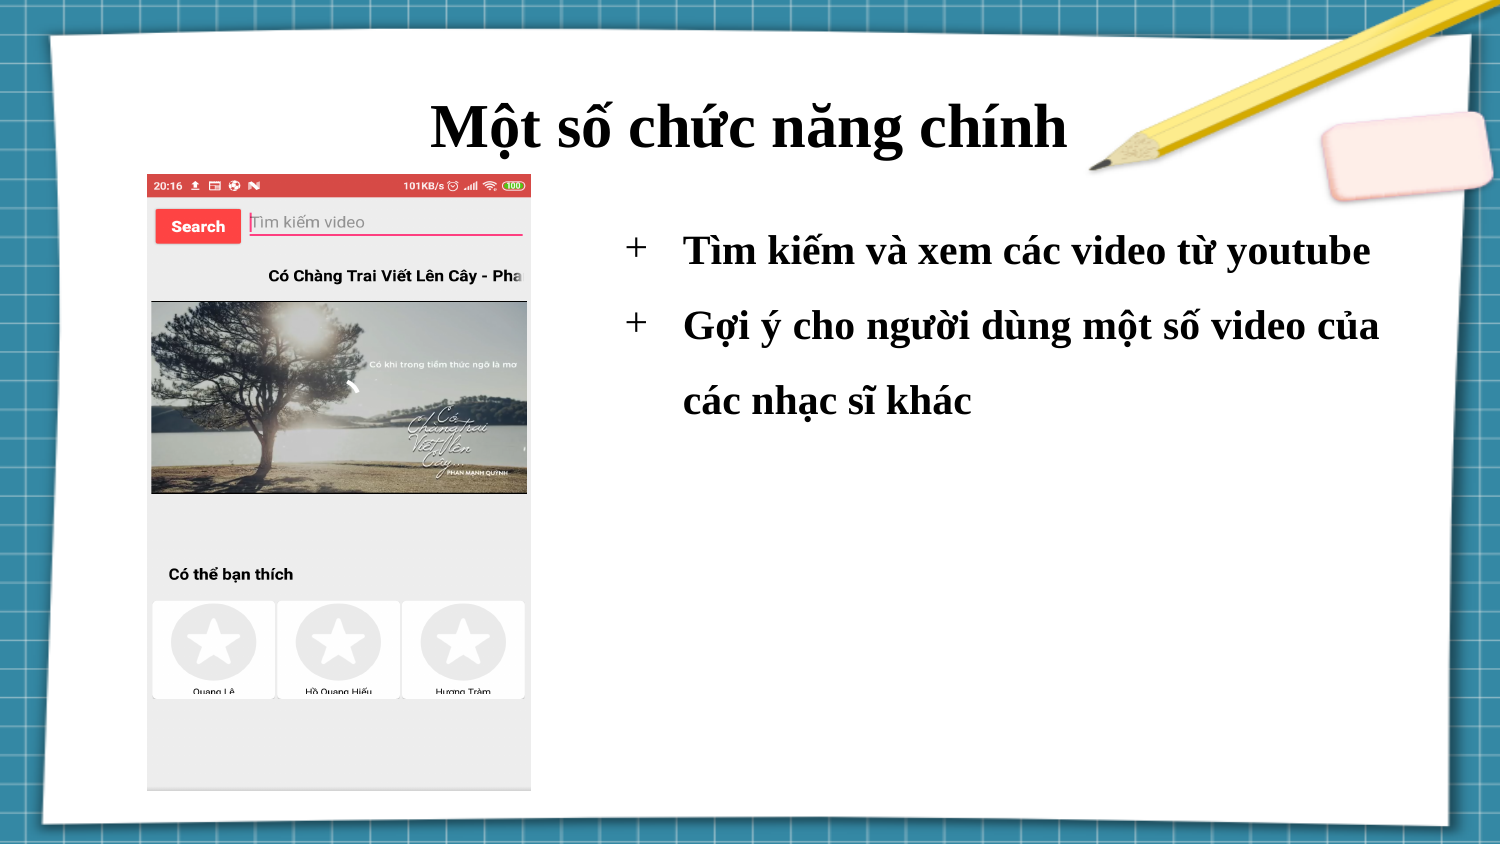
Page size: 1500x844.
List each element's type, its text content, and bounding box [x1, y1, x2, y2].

text_box Một số chức năng chính [74, 33, 1425, 175]
picture [0, 0, 1500, 844]
text_box Tìm kiếm và xem các video từ youtube Gợi ý cho người dùng một số video của các nhạc sĩ khác [607, 197, 1381, 687]
